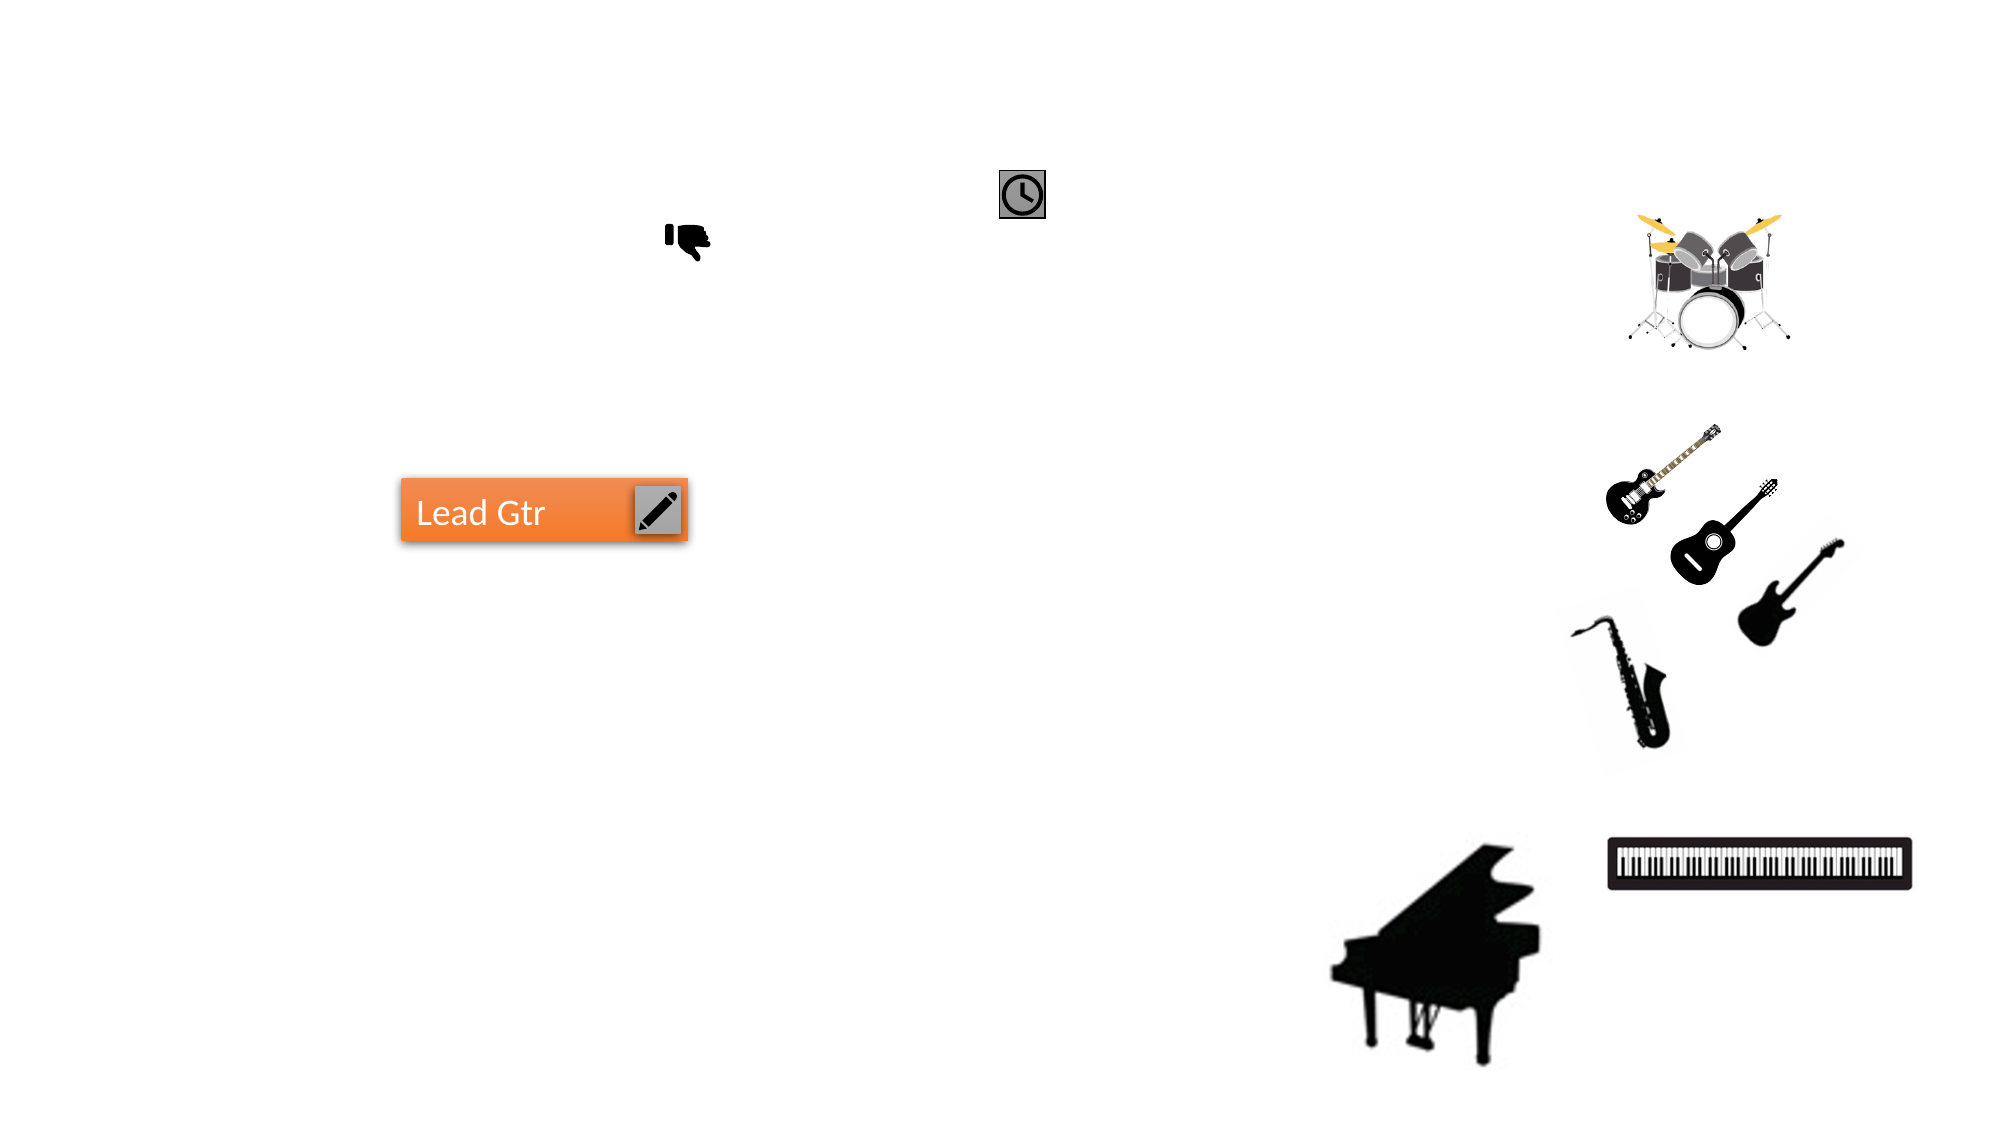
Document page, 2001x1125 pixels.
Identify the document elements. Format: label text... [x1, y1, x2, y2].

picture [1594, 403, 1864, 660]
picture [1603, 831, 1917, 893]
picture [1555, 586, 1688, 775]
text_box Lead Gtr [401, 478, 688, 541]
picture [1322, 831, 1554, 1071]
picture [635, 486, 681, 534]
picture [1621, 194, 1797, 371]
picture [999, 171, 1045, 218]
picture [663, 220, 713, 264]
